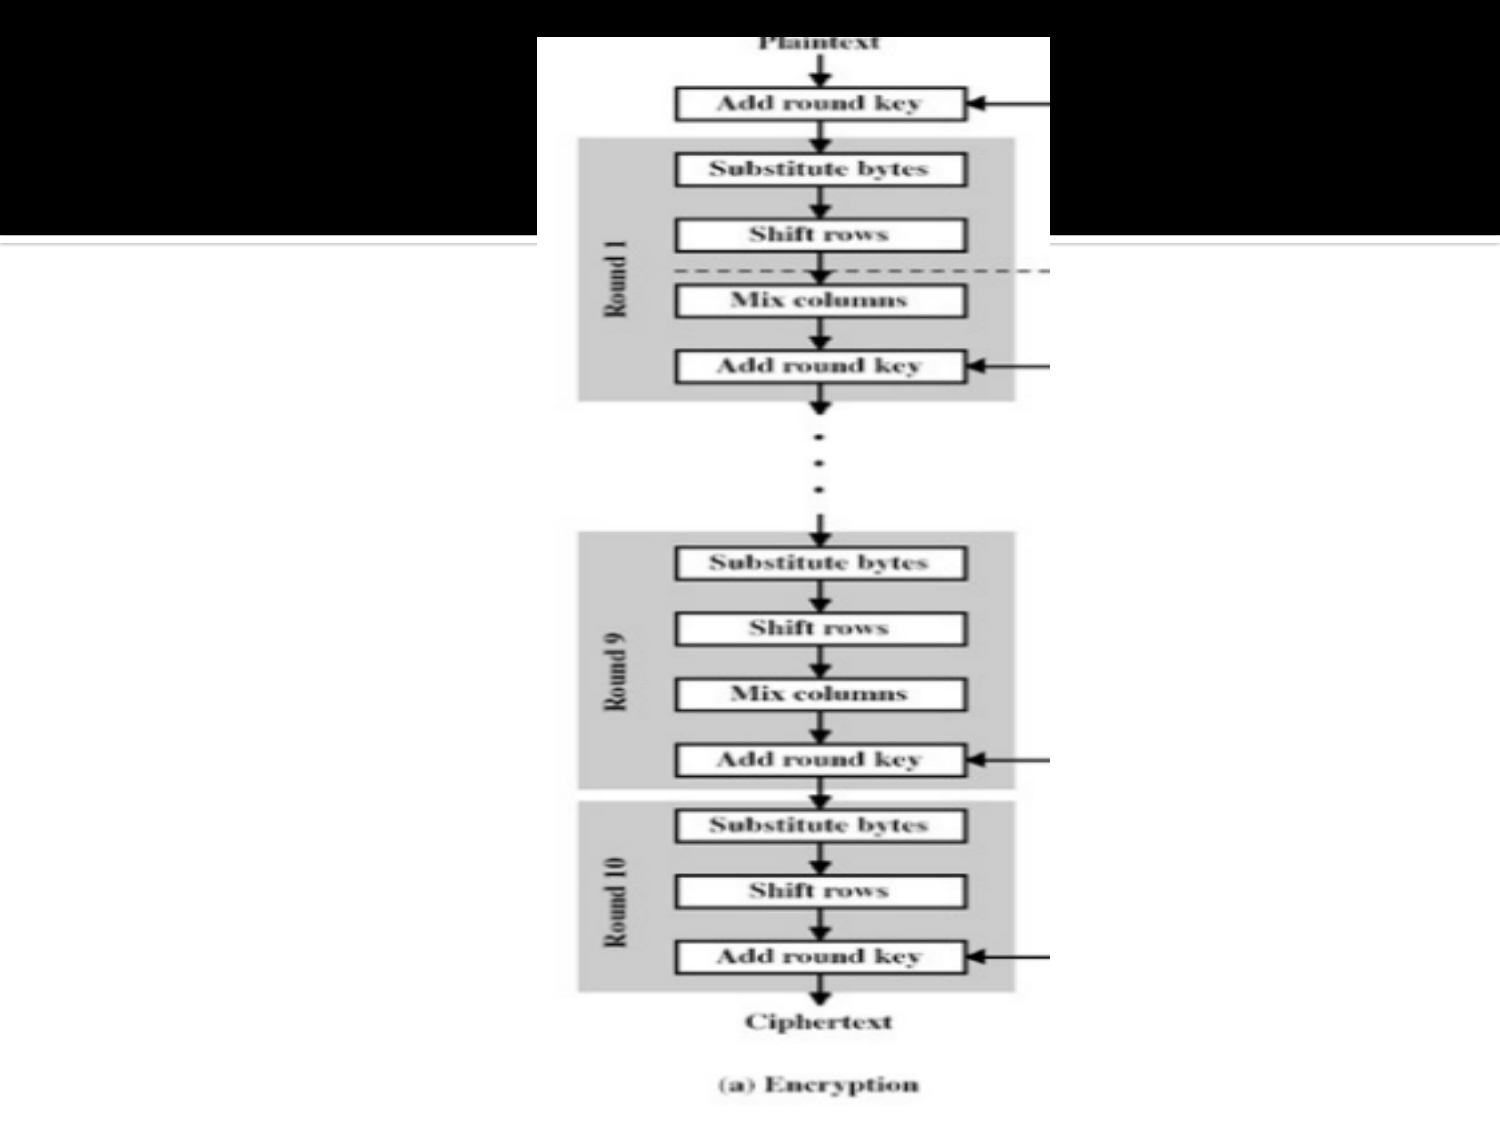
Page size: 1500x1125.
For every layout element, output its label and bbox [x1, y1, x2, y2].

list [537, 37, 1050, 1118]
